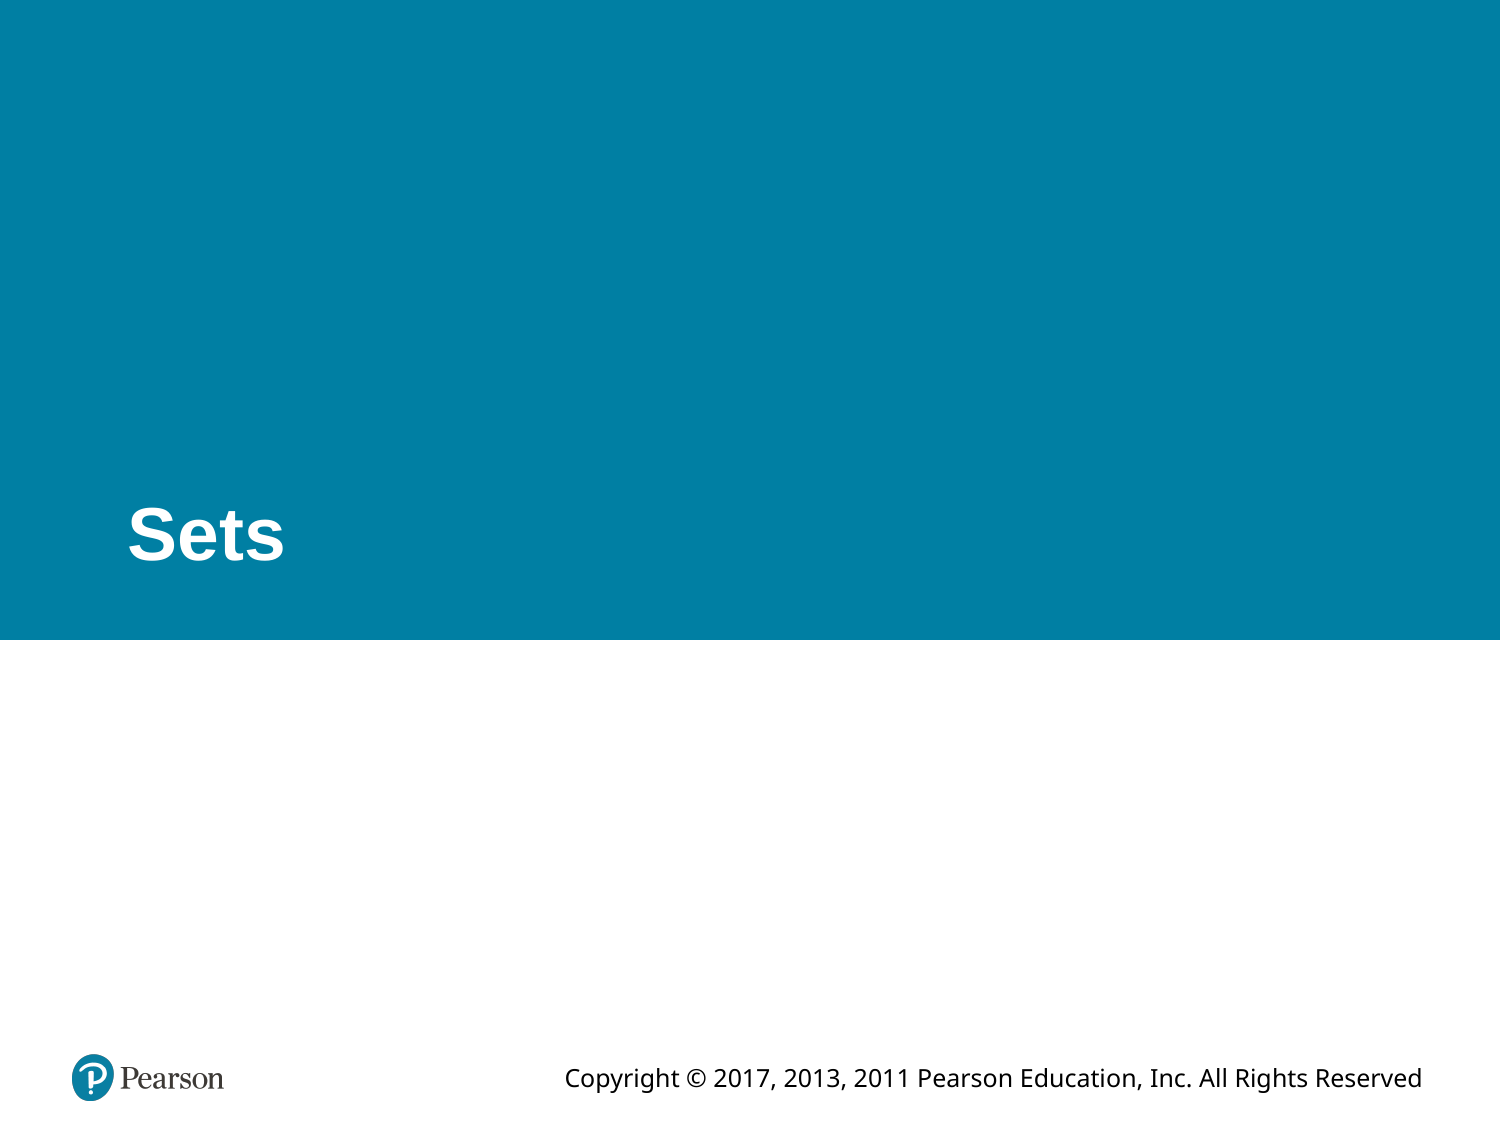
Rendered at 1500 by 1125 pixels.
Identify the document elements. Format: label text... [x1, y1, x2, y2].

title Sets [112, 125, 1388, 591]
picture [80, 1063, 106, 1088]
picture [72, 1087, 83, 1101]
picture [98, 1054, 224, 1101]
picture [72, 1054, 88, 1070]
